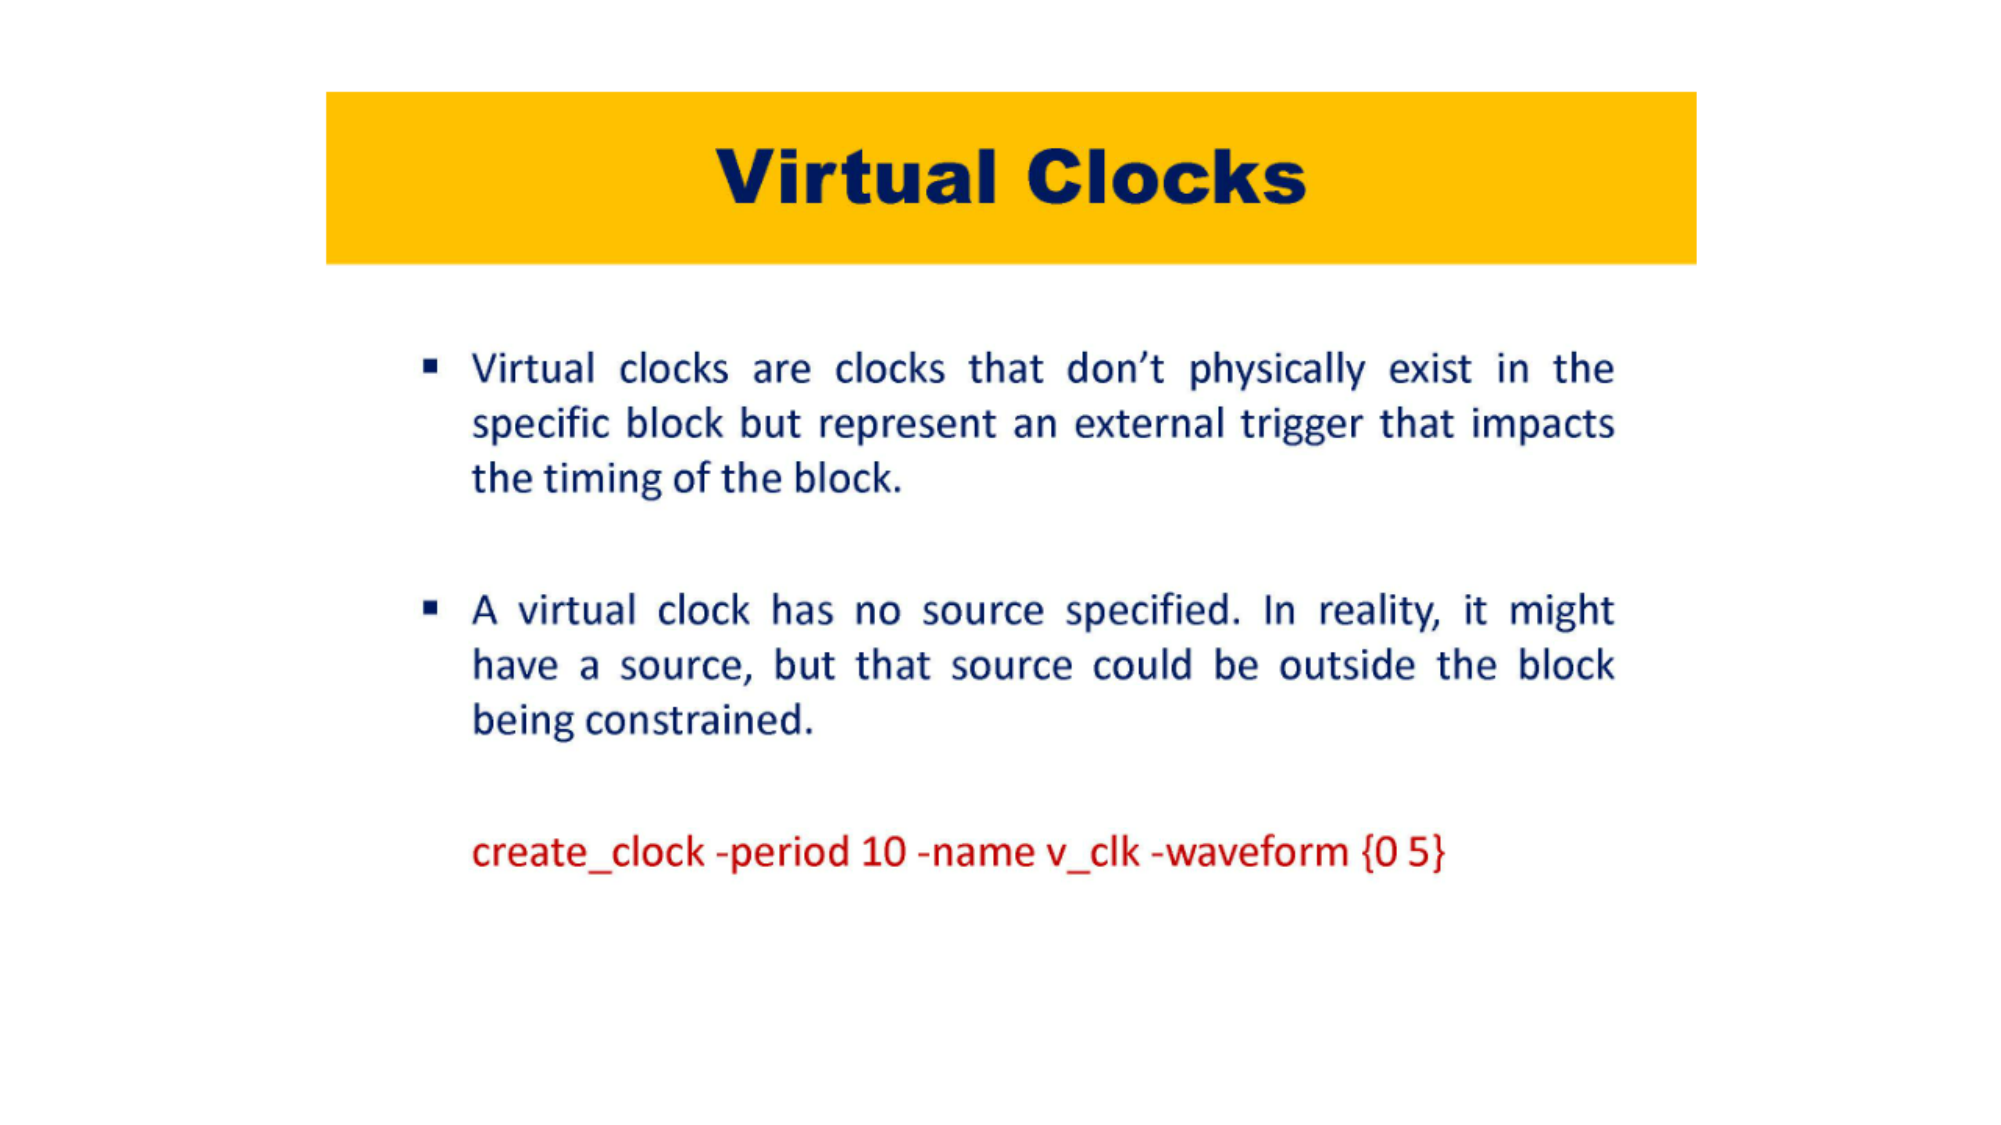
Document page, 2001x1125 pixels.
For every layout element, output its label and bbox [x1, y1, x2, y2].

picture [277, 64, 1722, 1061]
